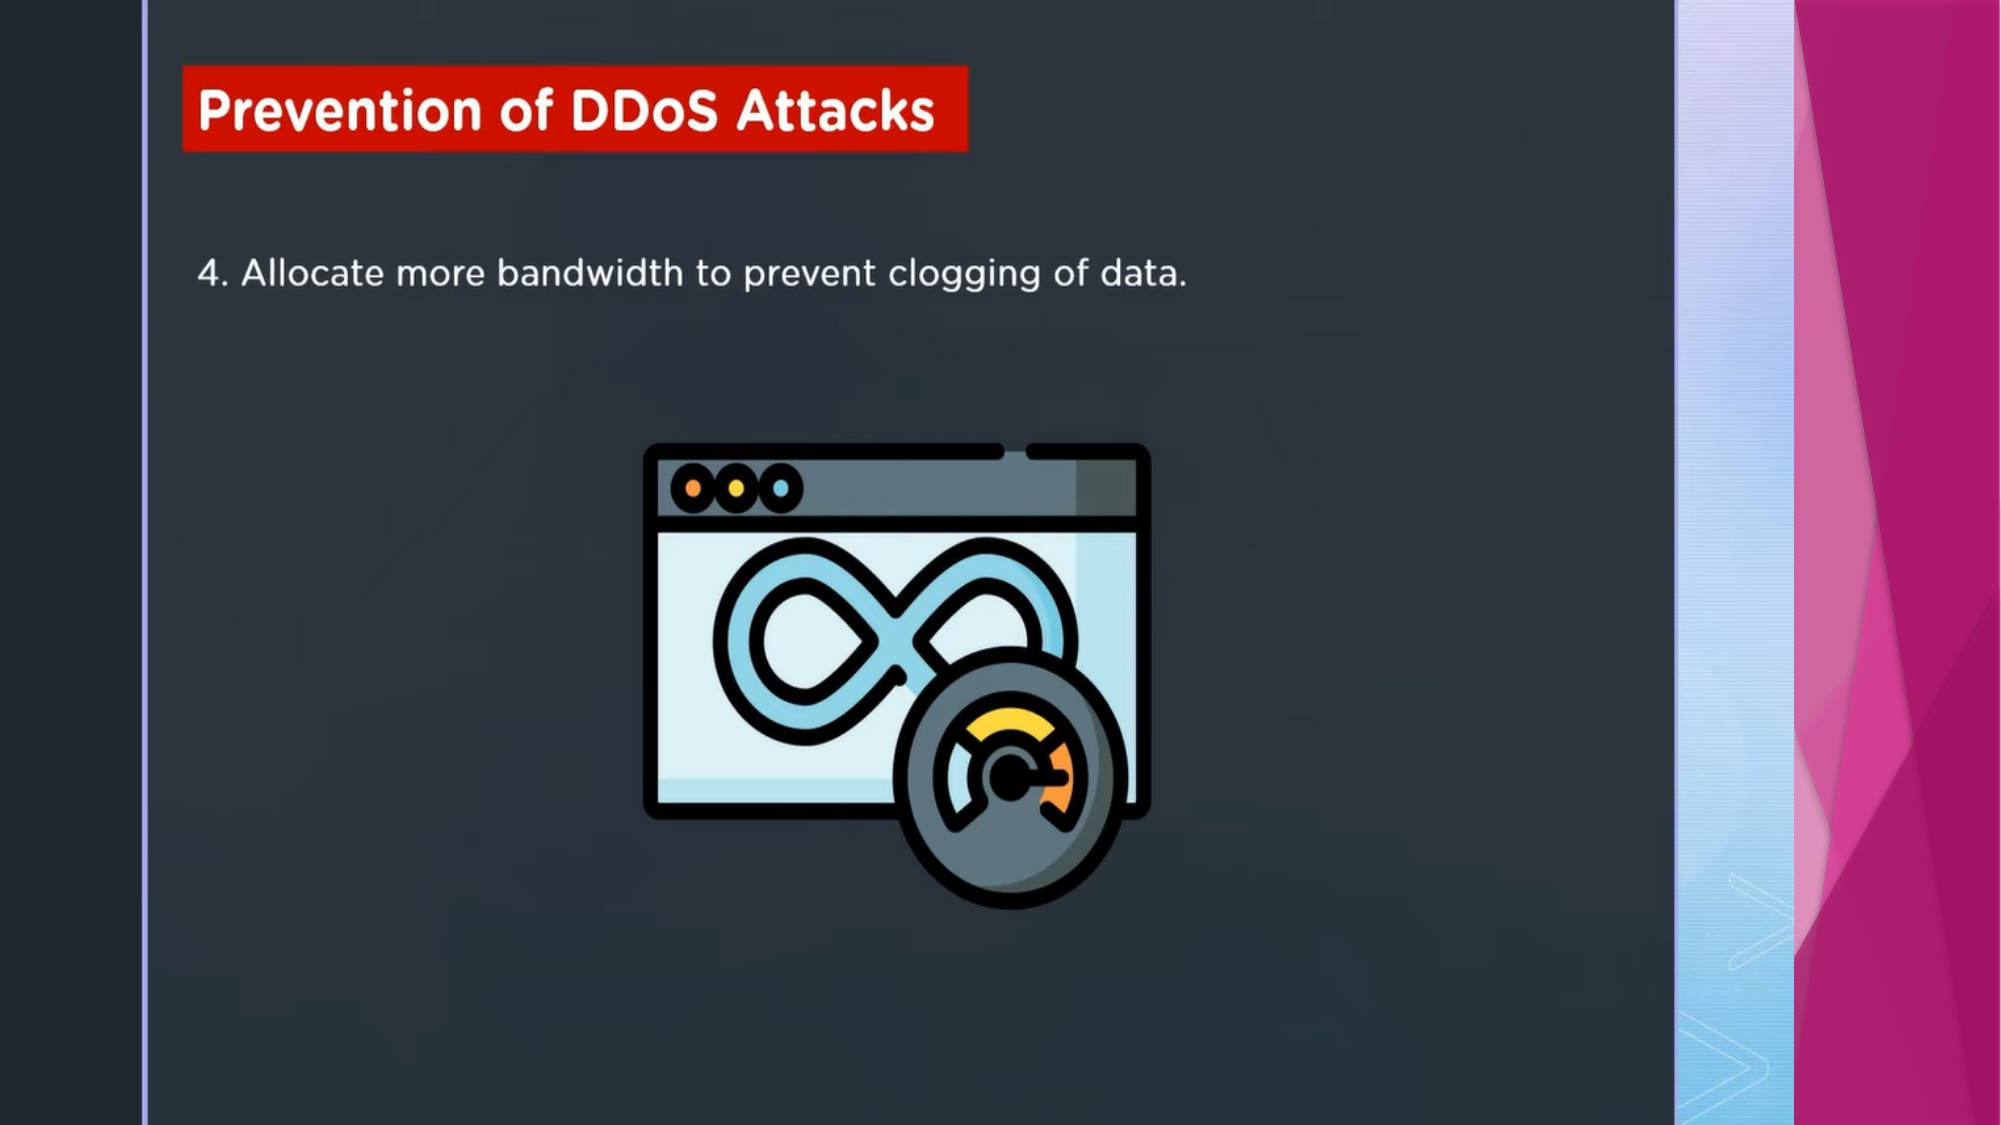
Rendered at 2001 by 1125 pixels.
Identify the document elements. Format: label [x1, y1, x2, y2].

list [0, 0, 1794, 1125]
